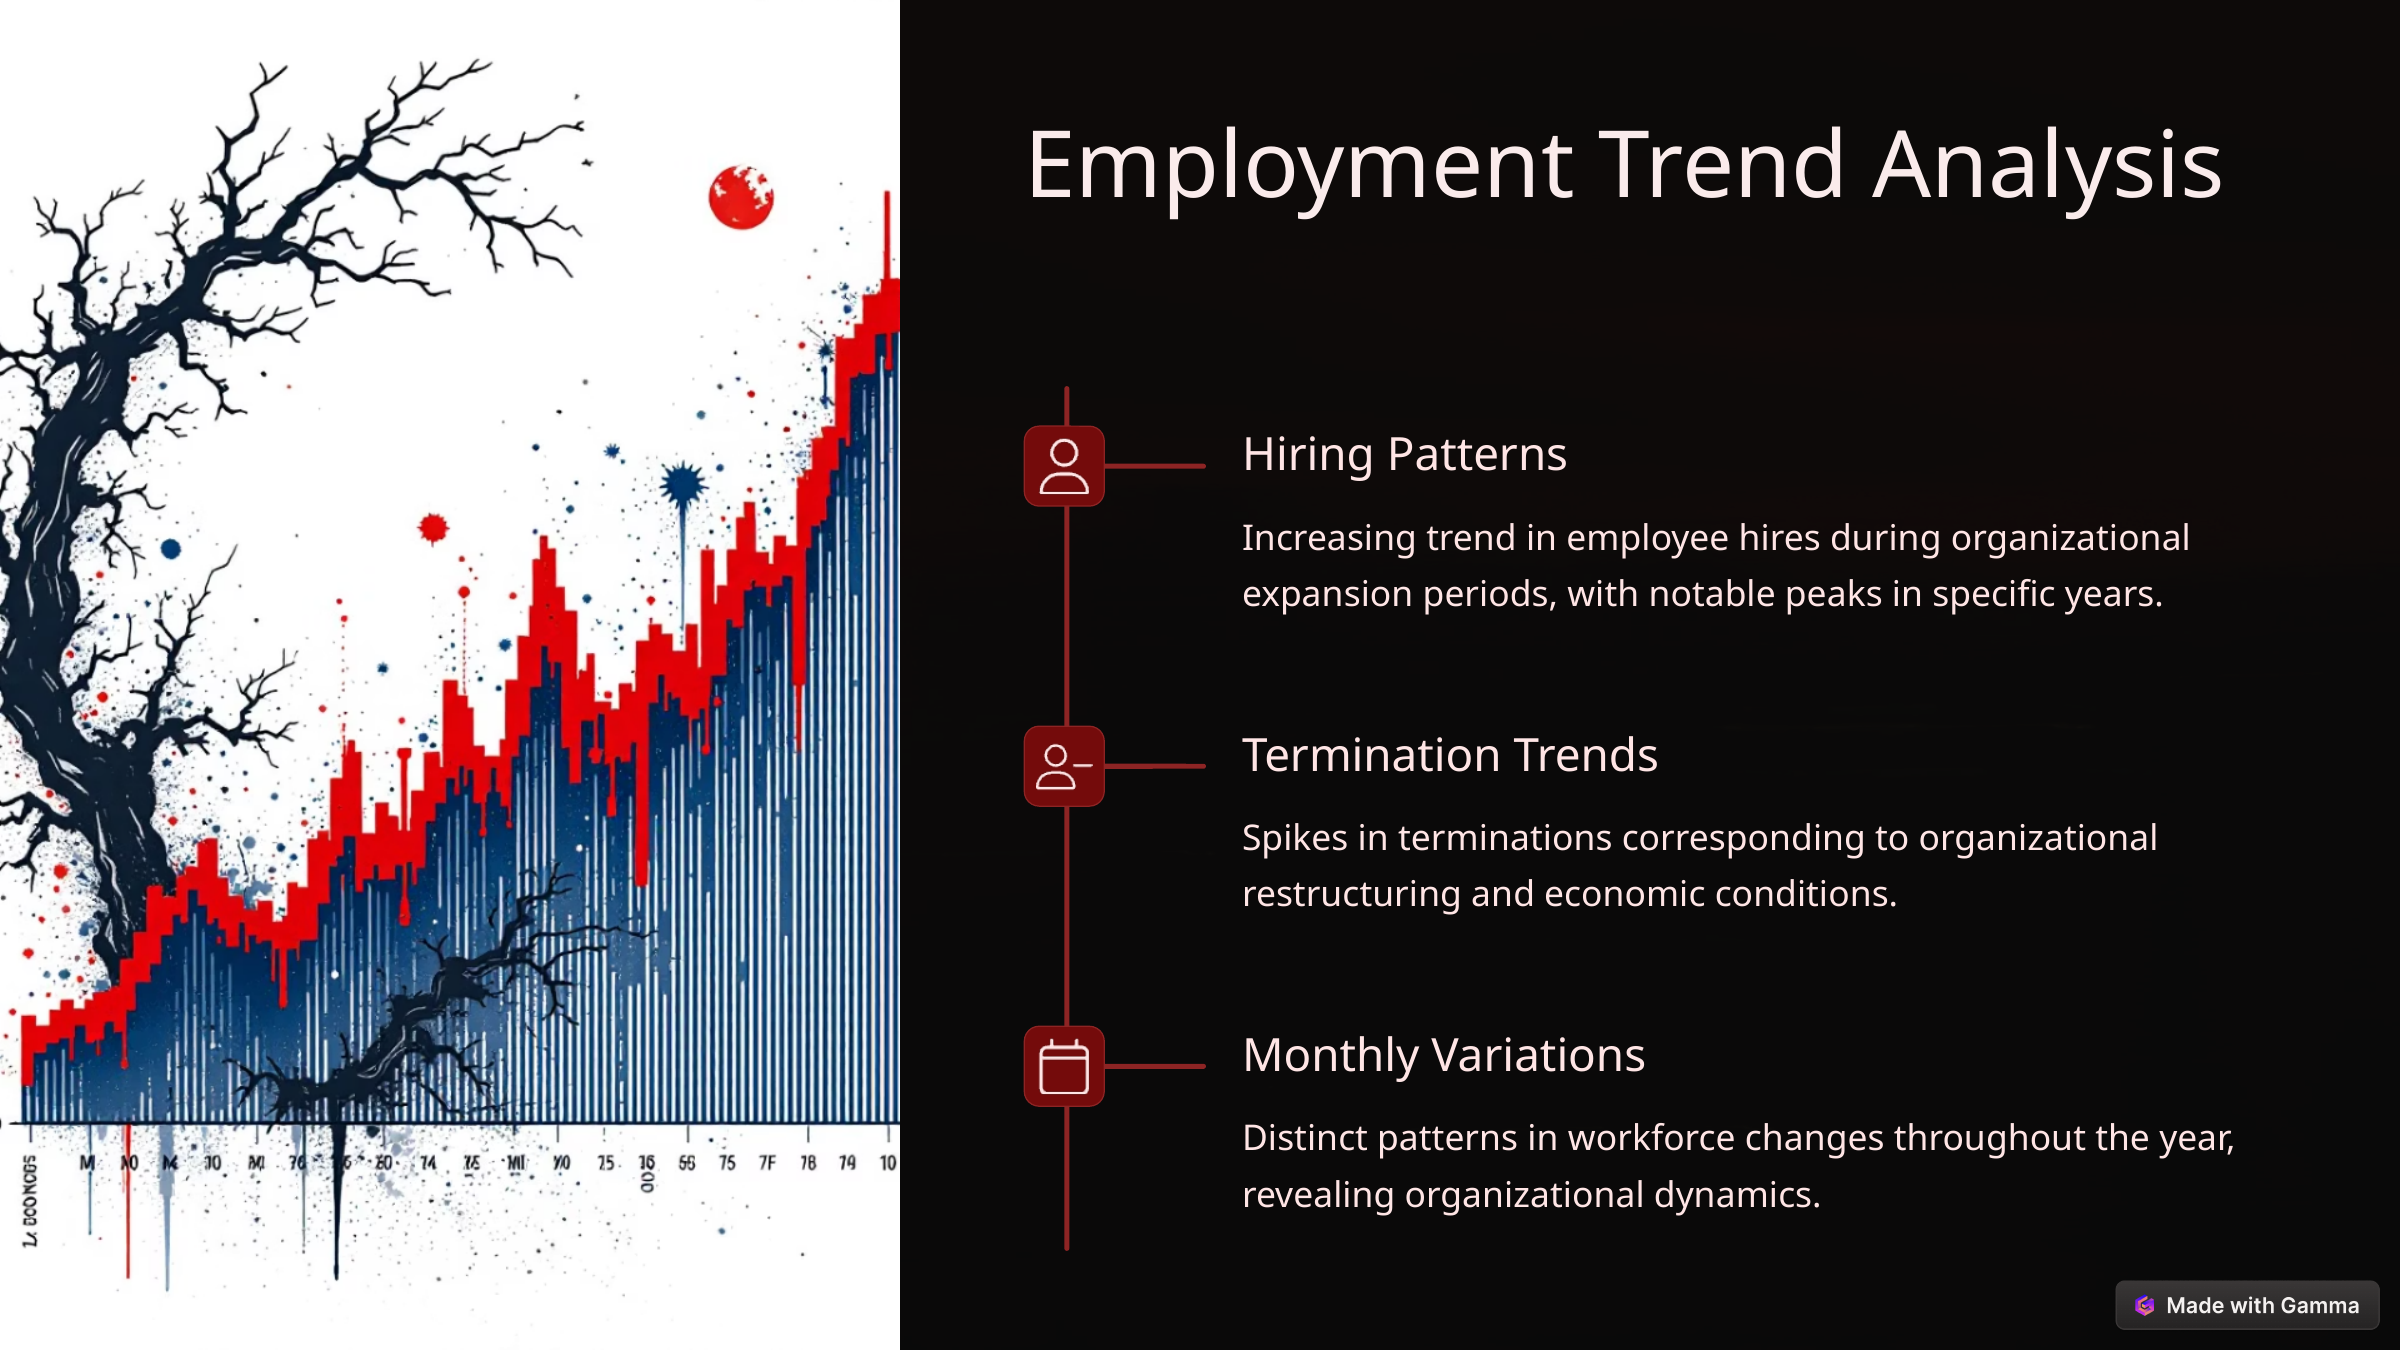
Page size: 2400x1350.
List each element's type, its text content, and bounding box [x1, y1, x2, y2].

text_box [1064, 507, 1070, 726]
text_box [1024, 426, 1105, 507]
text_box Increasing trend in employee hires during organizational expansion periods, with notable peaks in specific years. [1242, 501, 2276, 616]
text_box [1105, 763, 1206, 769]
text_box Employment Trend Analysis [1024, 99, 2276, 333]
text_box [1024, 1026, 1105, 1107]
text_box Distinct patterns in workforce changes throughout the year, revealing organizational dynamics. [1242, 1101, 2276, 1216]
text_box [1024, 726, 1105, 807]
text_box Spikes in terminations corresponding to organizational restructuring and economic conditions. [1242, 801, 2276, 916]
picture [1036, 731, 1093, 802]
text_box [1064, 386, 1070, 426]
text_box [1064, 1107, 1070, 1251]
picture [2106, 1271, 2389, 1339]
text_box [1105, 1063, 1206, 1069]
picture [1036, 1031, 1093, 1102]
text_box [1064, 807, 1070, 1026]
text_box Monthly Variations [1241, 1021, 1763, 1081]
text_box [1105, 463, 1206, 469]
picture [0, 0, 900, 1350]
text_box Termination Trends [1241, 721, 1795, 781]
picture [1036, 431, 1093, 502]
text_box Hiring Patterns [1242, 421, 1710, 481]
